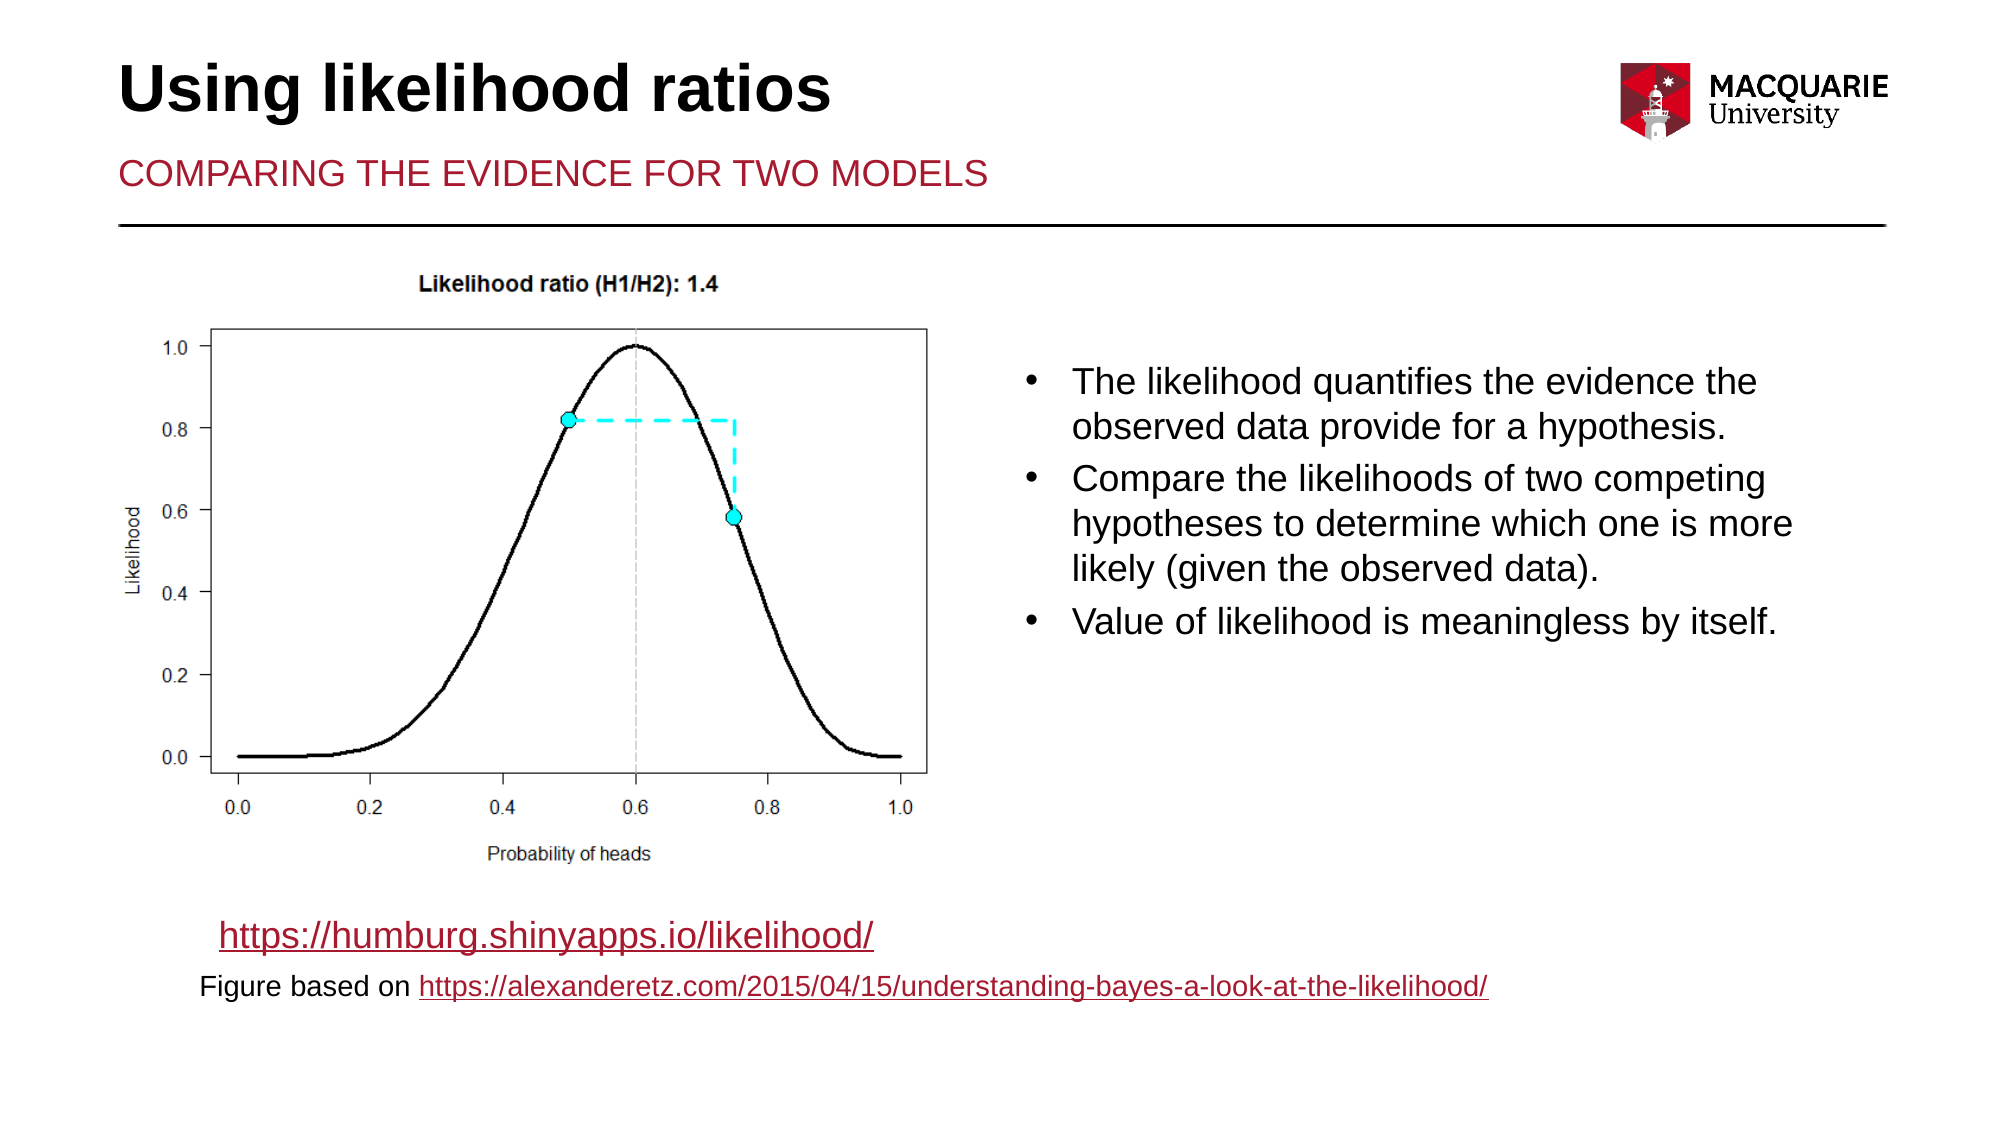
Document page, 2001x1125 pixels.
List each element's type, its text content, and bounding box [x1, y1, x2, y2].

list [117, 235, 975, 889]
picture [1586, 35, 1922, 161]
list The likelihood quantifies the evidence the observed data provide for a hypothesis. Compare the likelihoods of two competing hypotheses to determine which one is more likely (given the observed data). Value of likelihood is meaningless by itself. [1025, 356, 1882, 732]
title Using likelihood ratios [118, 45, 1506, 149]
text_box Figure based on https://alexanderetz.com/2015/04/15/understanding-bayes-a-look-at-the-likelihood/ [184, 960, 1505, 1010]
list Comparing the evidence for two models [118, 149, 1520, 219]
text_box https://humburg.shinyapps.io/likelihood/ [203, 903, 889, 960]
